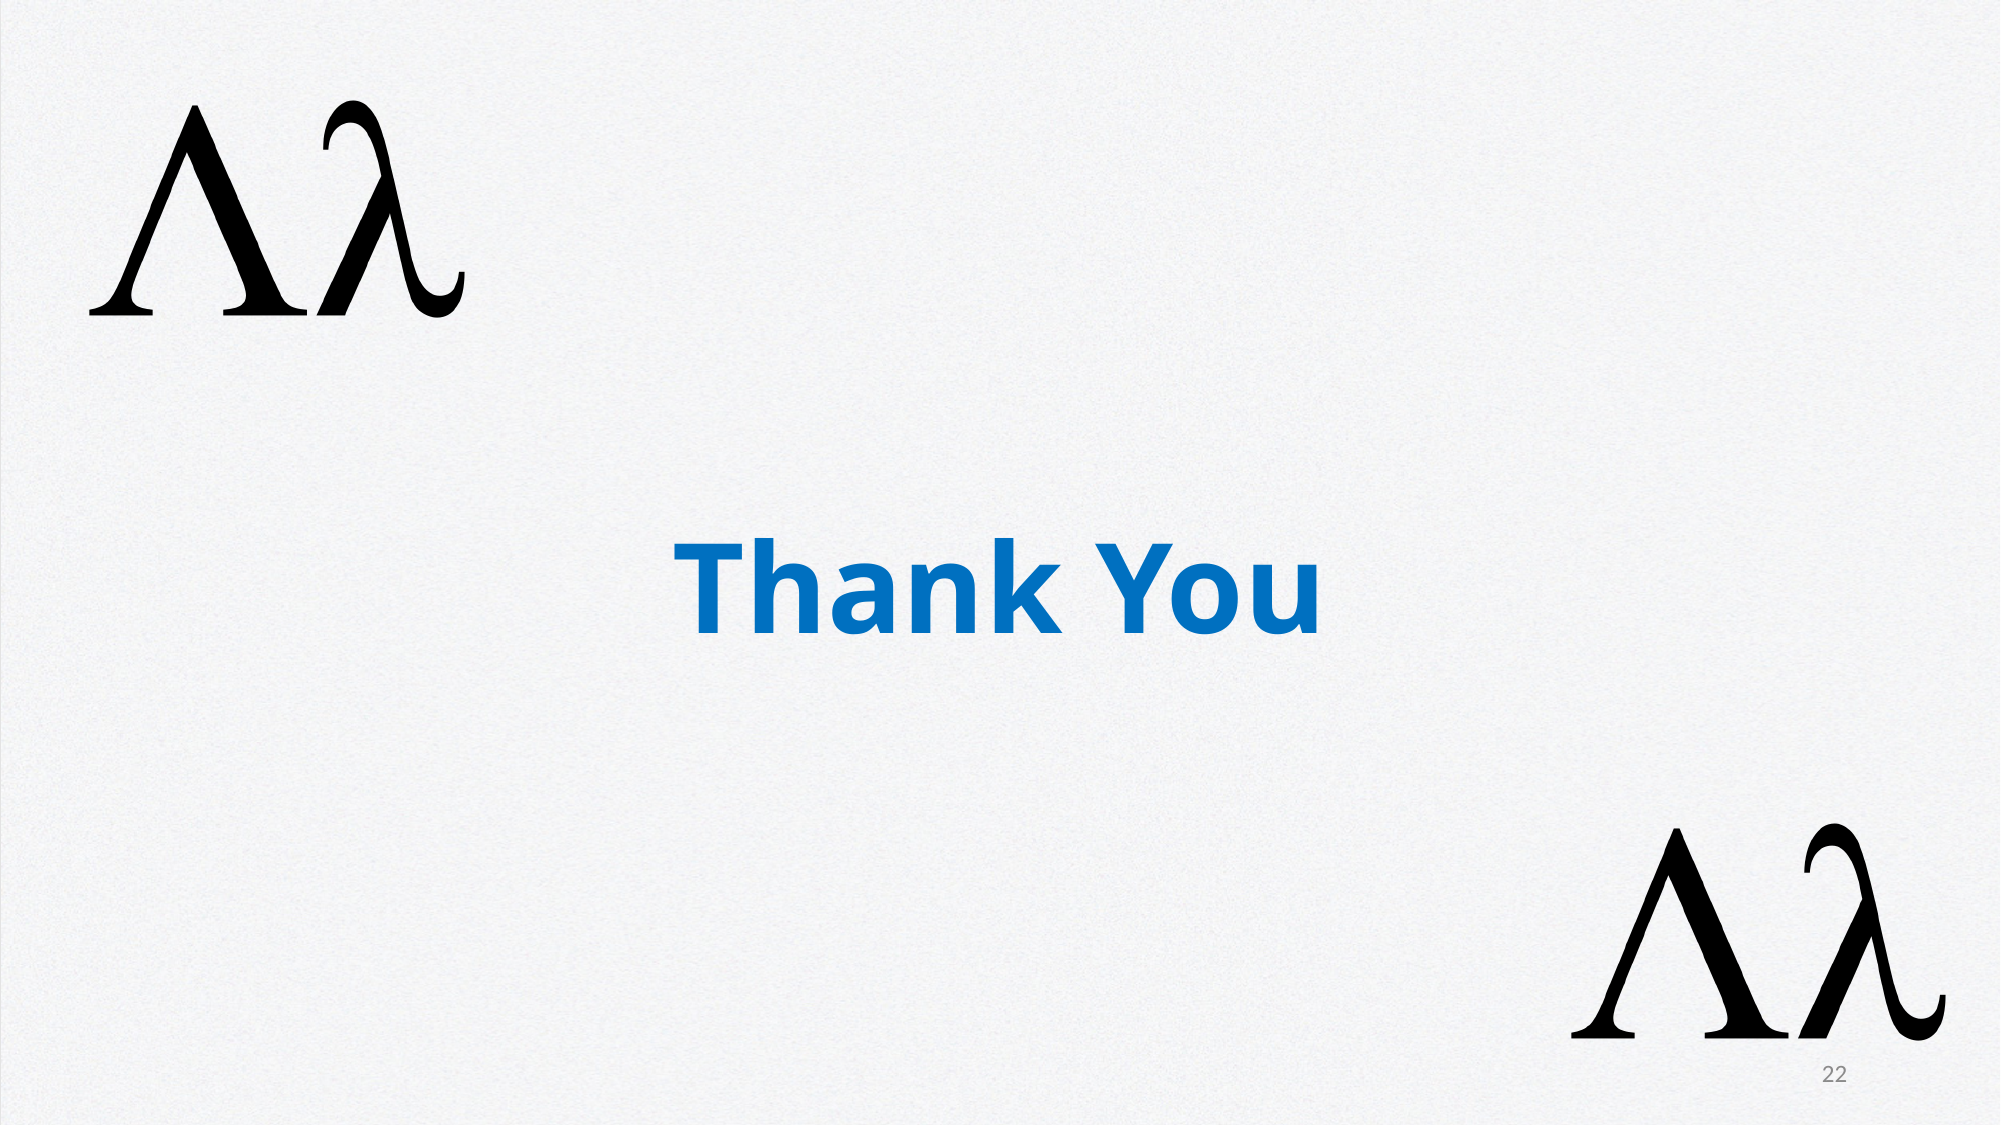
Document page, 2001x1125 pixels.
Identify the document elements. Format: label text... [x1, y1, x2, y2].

picture [0, 0, 2001, 1125]
title Thank You [137, 484, 1863, 702]
slide_number 21 [1412, 1042, 1863, 1103]
